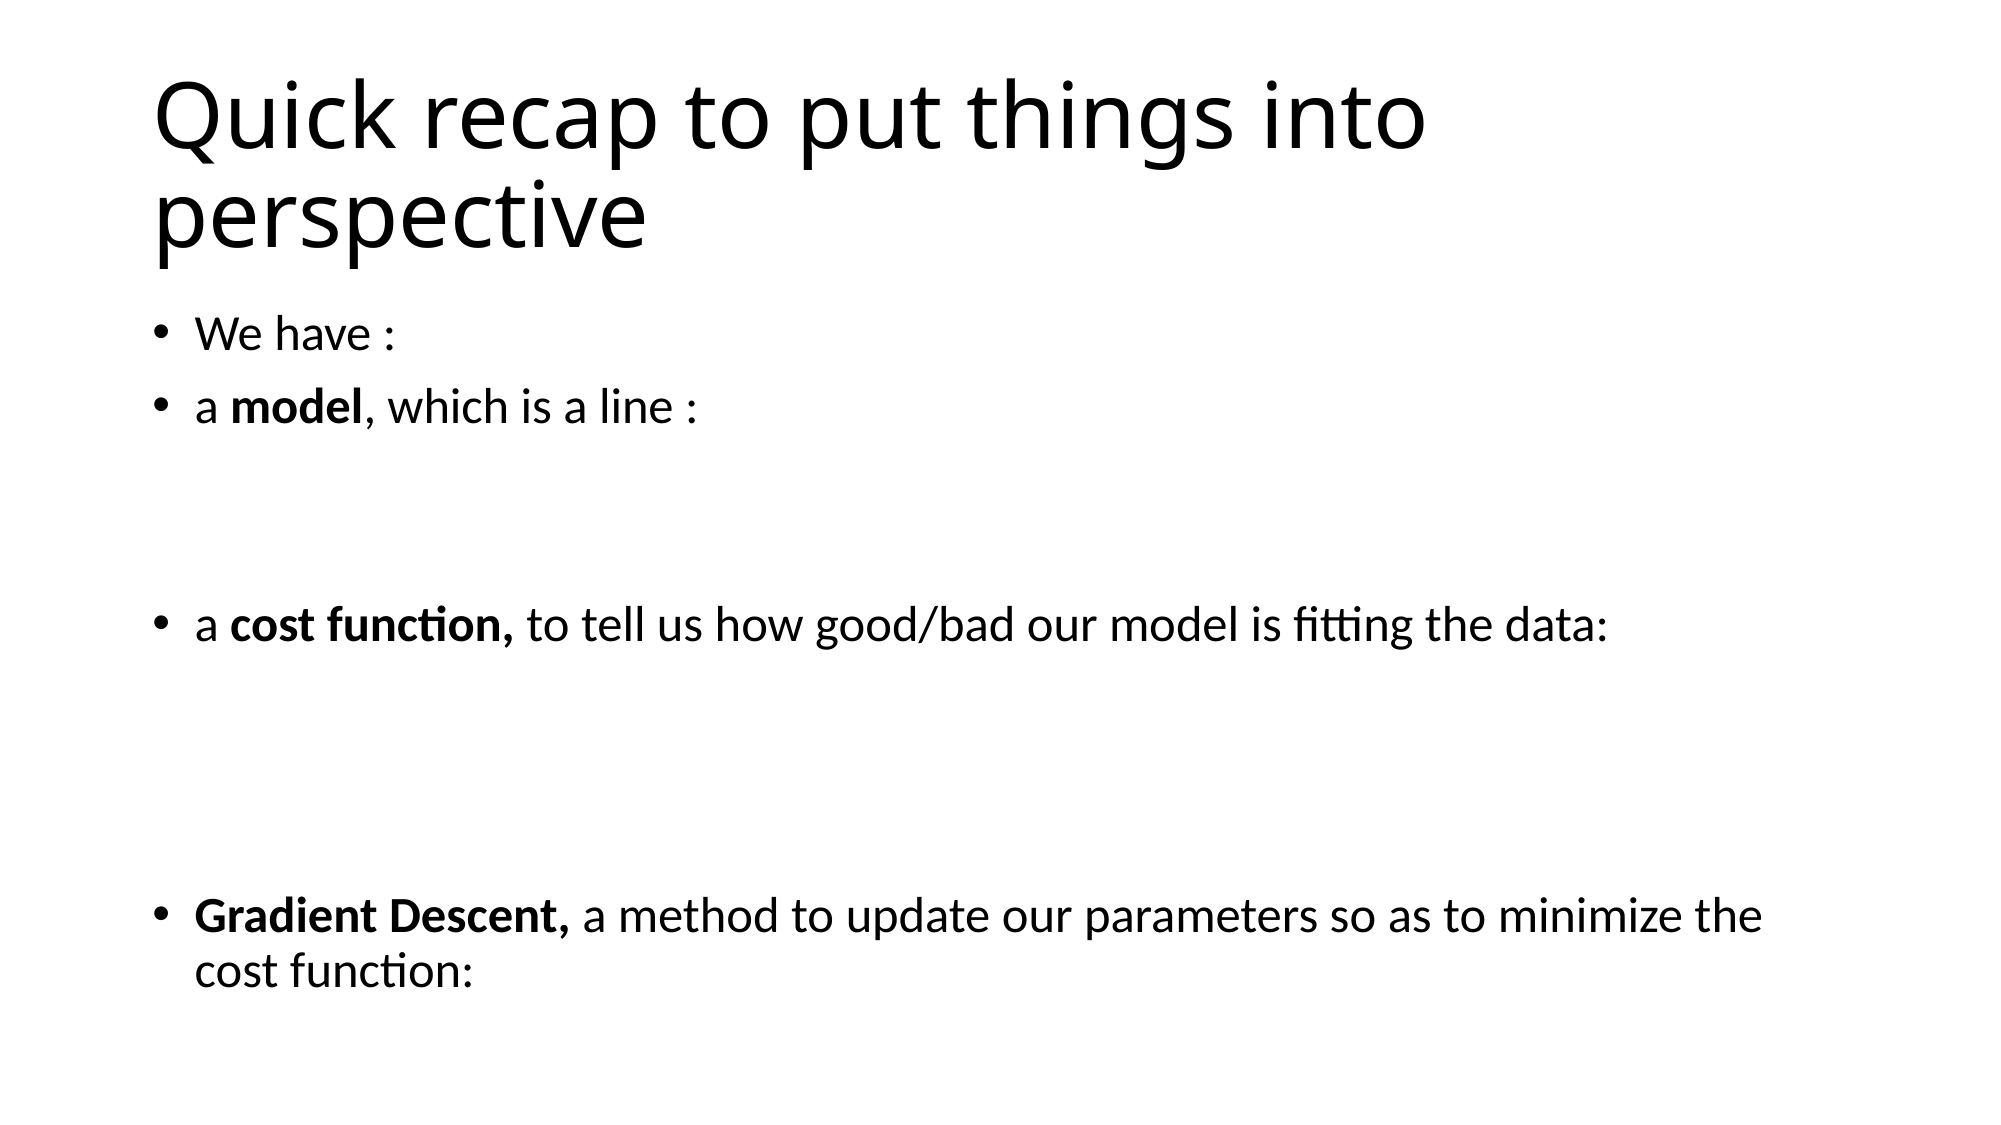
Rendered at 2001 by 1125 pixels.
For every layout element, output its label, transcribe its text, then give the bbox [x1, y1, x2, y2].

title Quick recap to put things into perspective [137, 59, 1863, 278]
